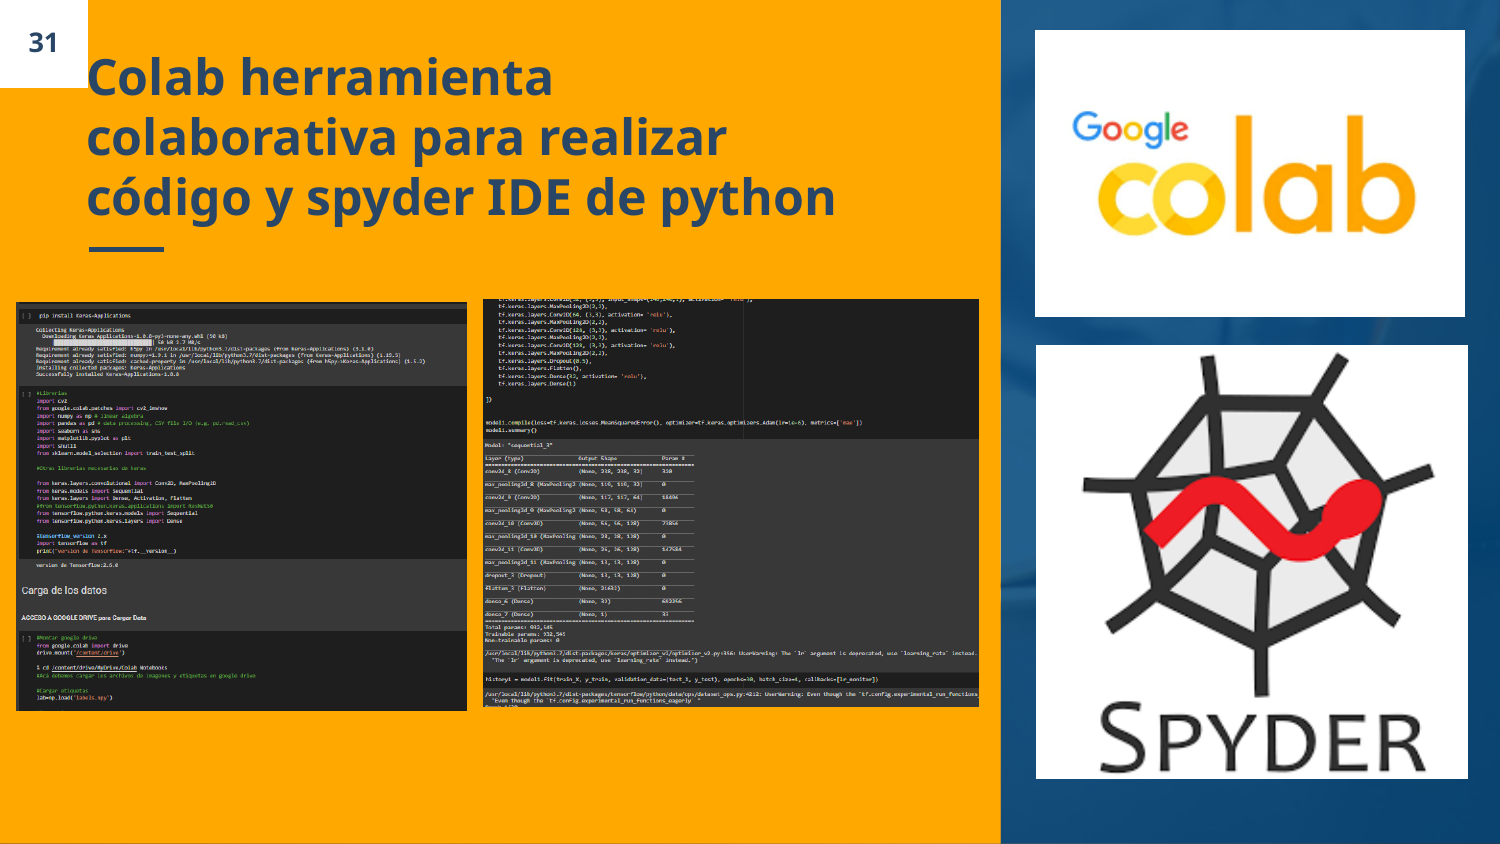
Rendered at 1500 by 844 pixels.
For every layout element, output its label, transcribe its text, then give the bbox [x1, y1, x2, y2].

slide_number 31 [0, 0, 89, 88]
title Colab herramienta colaborativa para realizar código y spyder IDE de python [71, 130, 882, 241]
picture [1035, 344, 1468, 779]
picture [482, 298, 979, 707]
picture [1034, 30, 1466, 317]
picture [15, 302, 467, 712]
